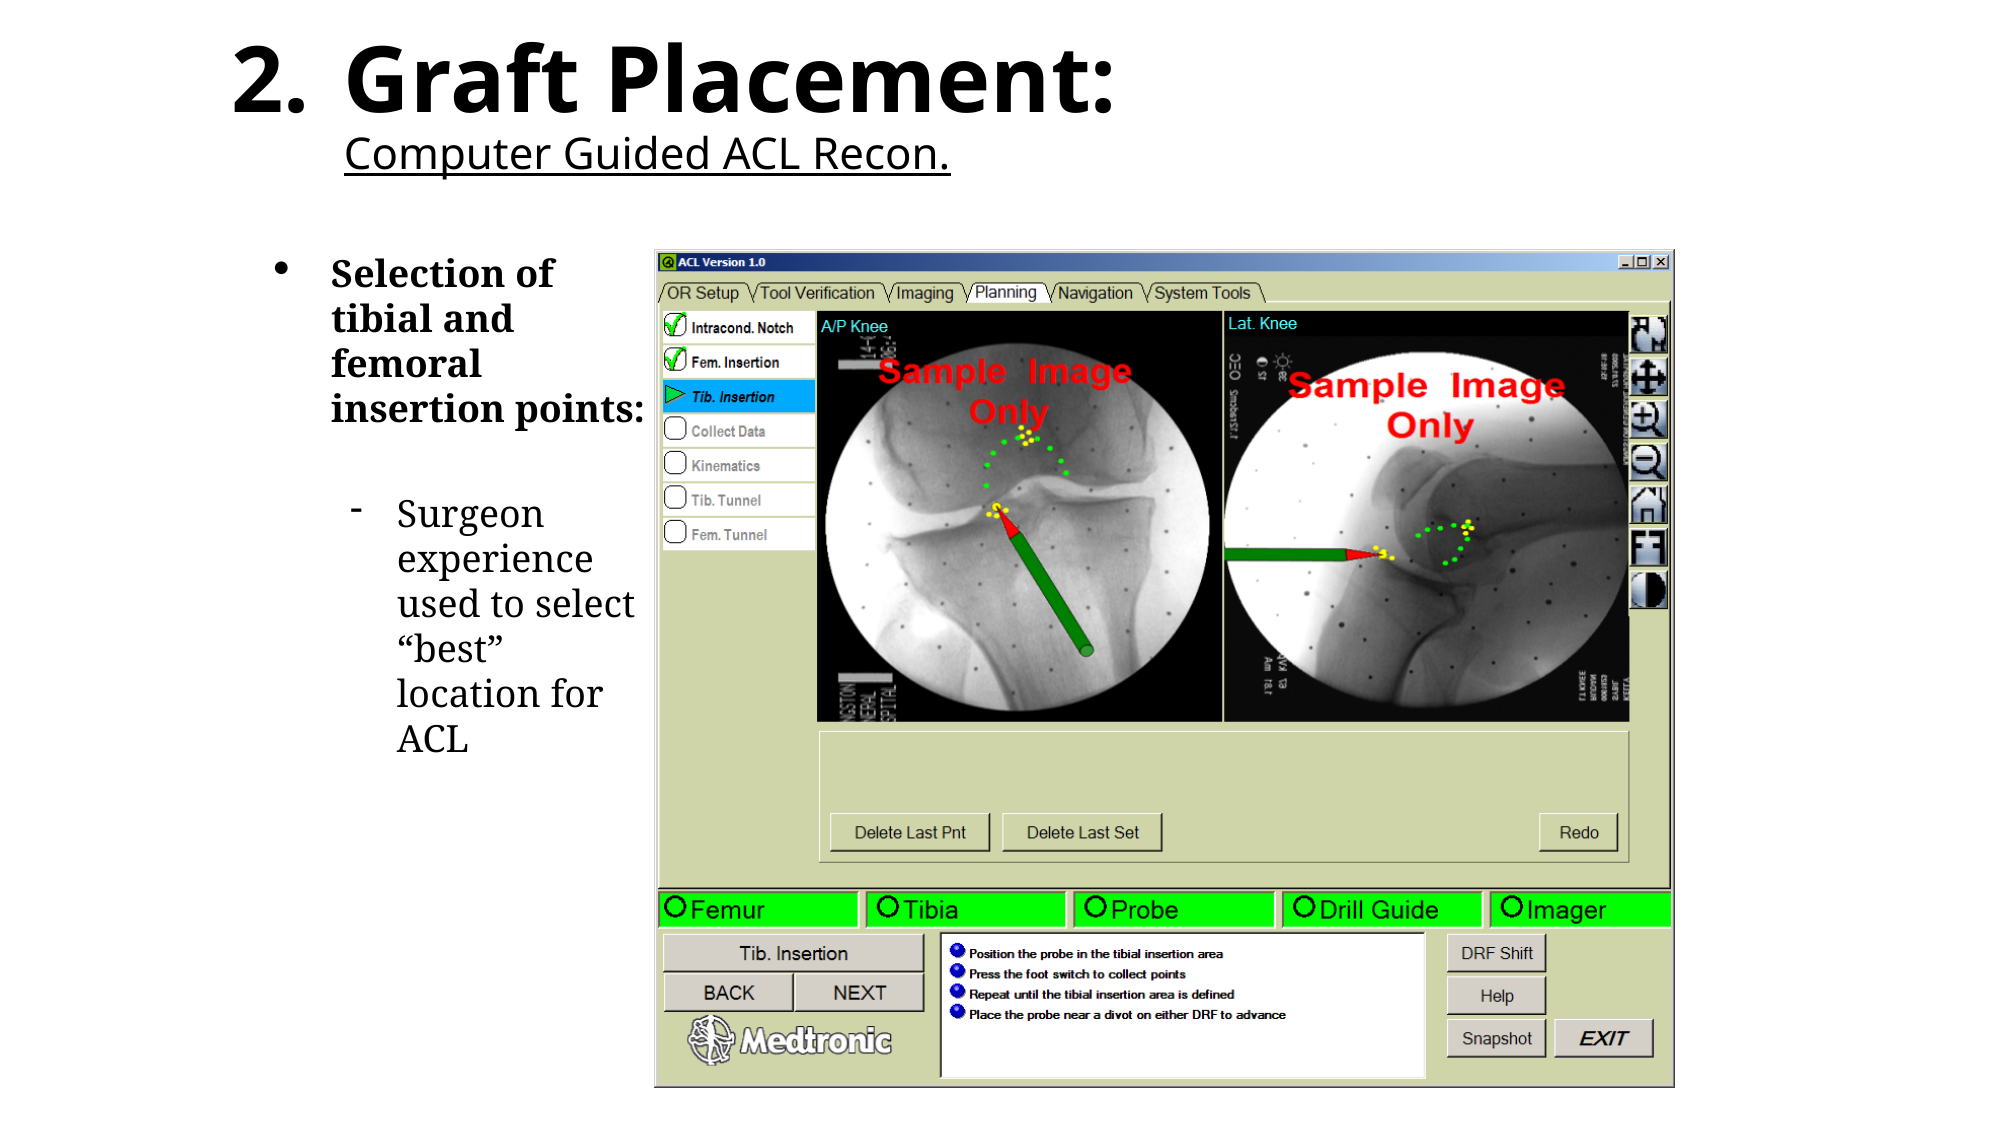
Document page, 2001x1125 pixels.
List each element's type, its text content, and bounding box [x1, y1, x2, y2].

title Graft Placement: Computer Guided ACL Recon. [216, 0, 1833, 213]
picture [654, 249, 1676, 1088]
text_box Selection of tibial and femoral insertion points: Surgeon experience used to select “best” location for ACL [275, 249, 650, 1075]
